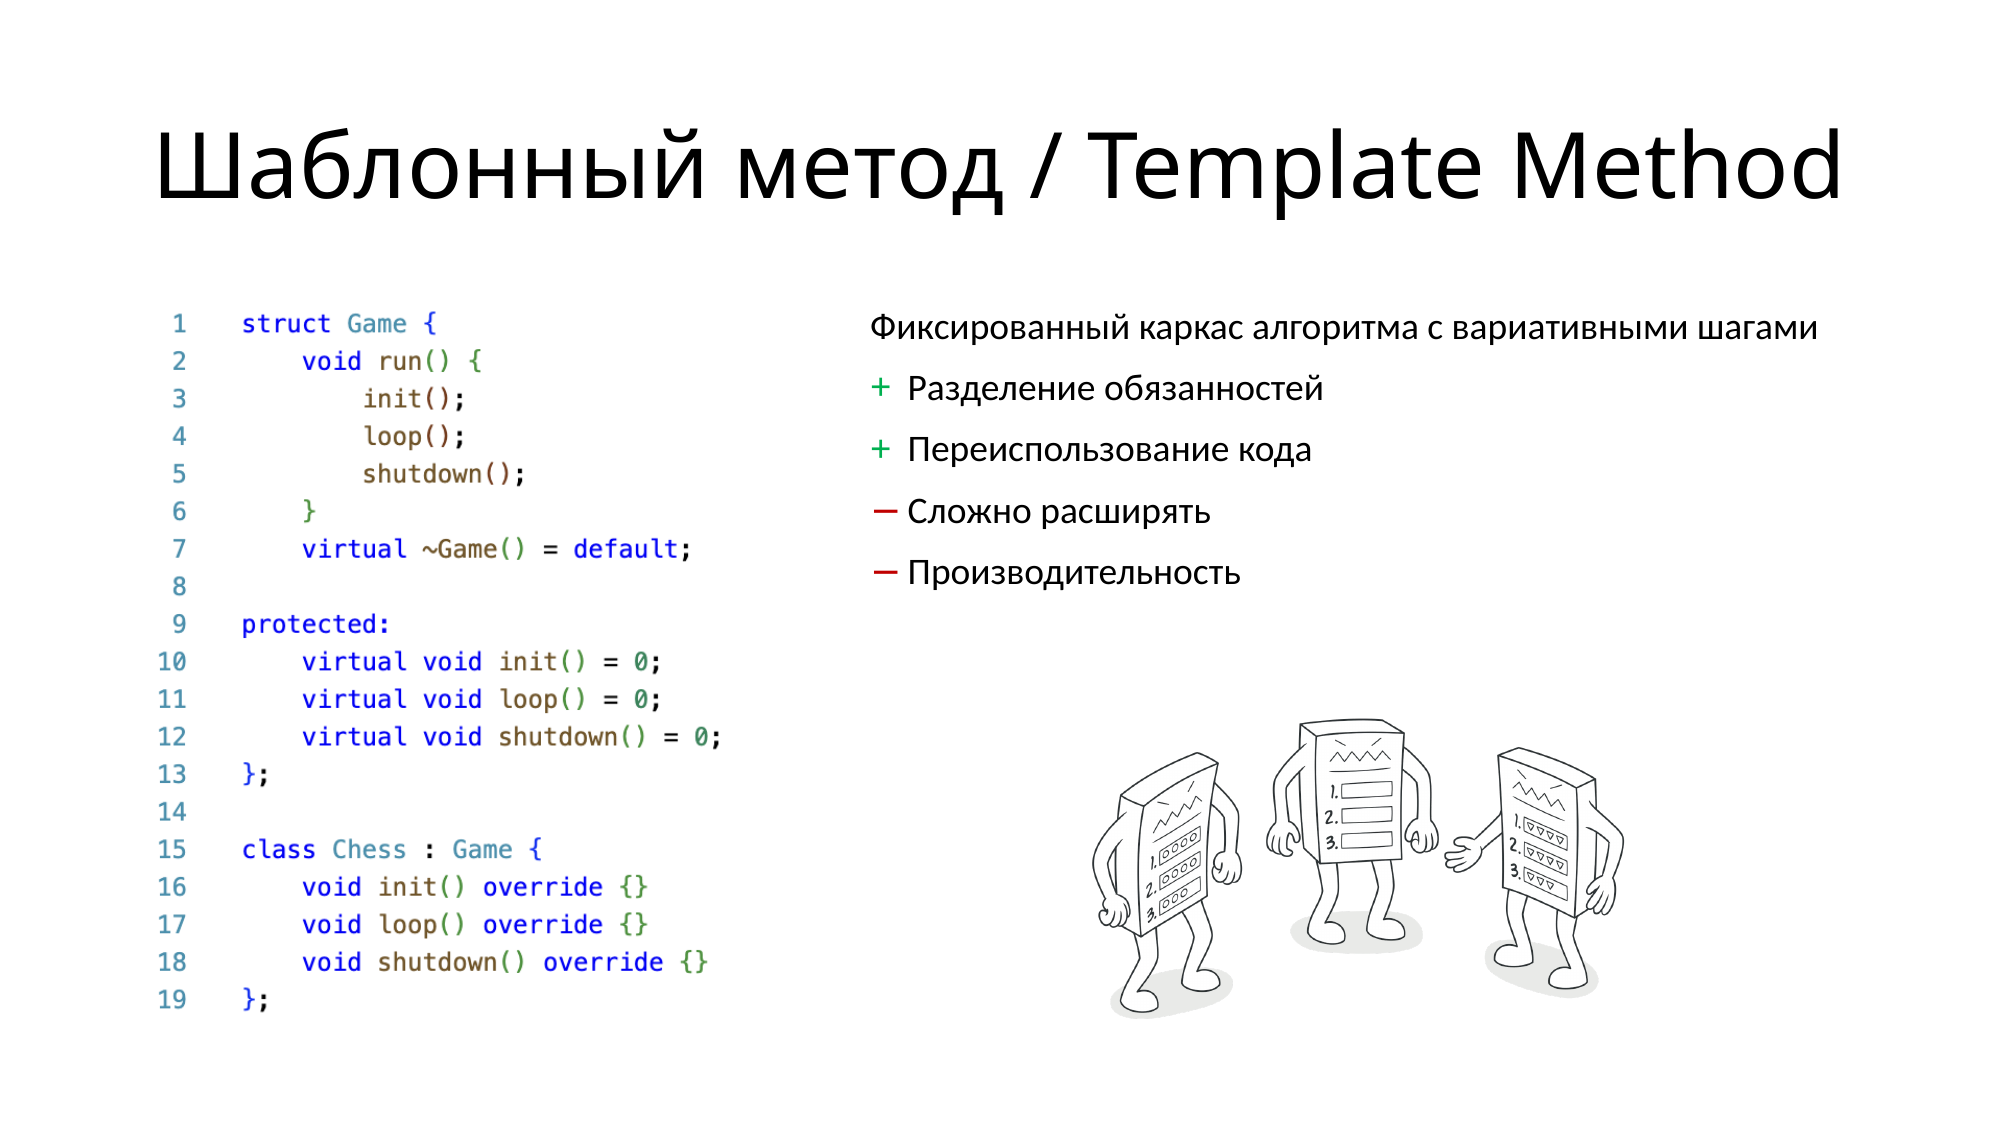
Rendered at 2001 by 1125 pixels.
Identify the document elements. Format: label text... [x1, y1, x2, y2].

picture [1086, 695, 1631, 1036]
title Шаблонный метод / Template Method [137, 59, 1863, 278]
list Фиксированный каркас алгоритма с вариативными шагами Разделение обязанностей Переиспользование кода Сложно расширять Производительность [855, 299, 1863, 1014]
picture [137, 299, 732, 1023]
